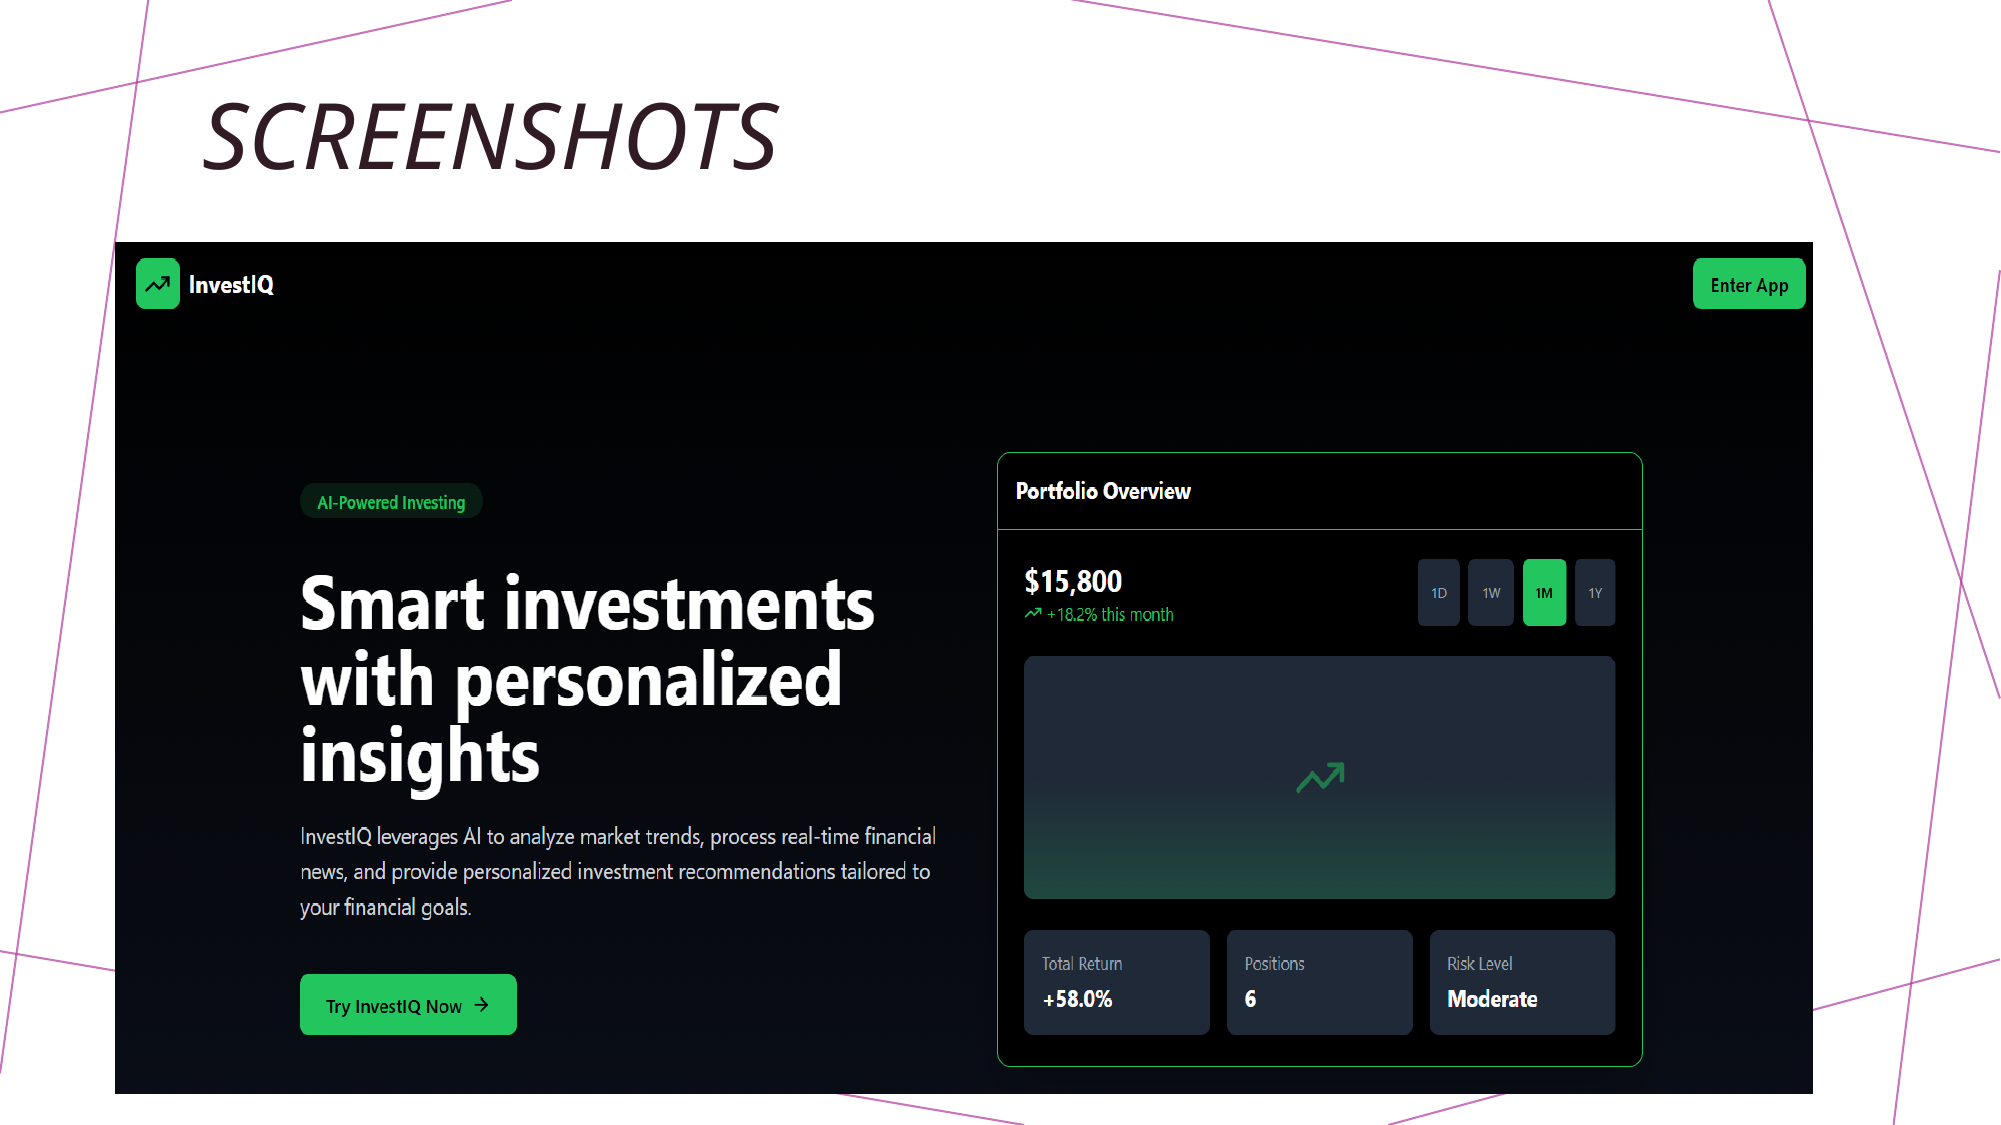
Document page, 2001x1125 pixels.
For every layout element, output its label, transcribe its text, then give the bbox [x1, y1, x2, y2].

title Screenshots [187, 87, 1813, 192]
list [115, 242, 1813, 1094]
